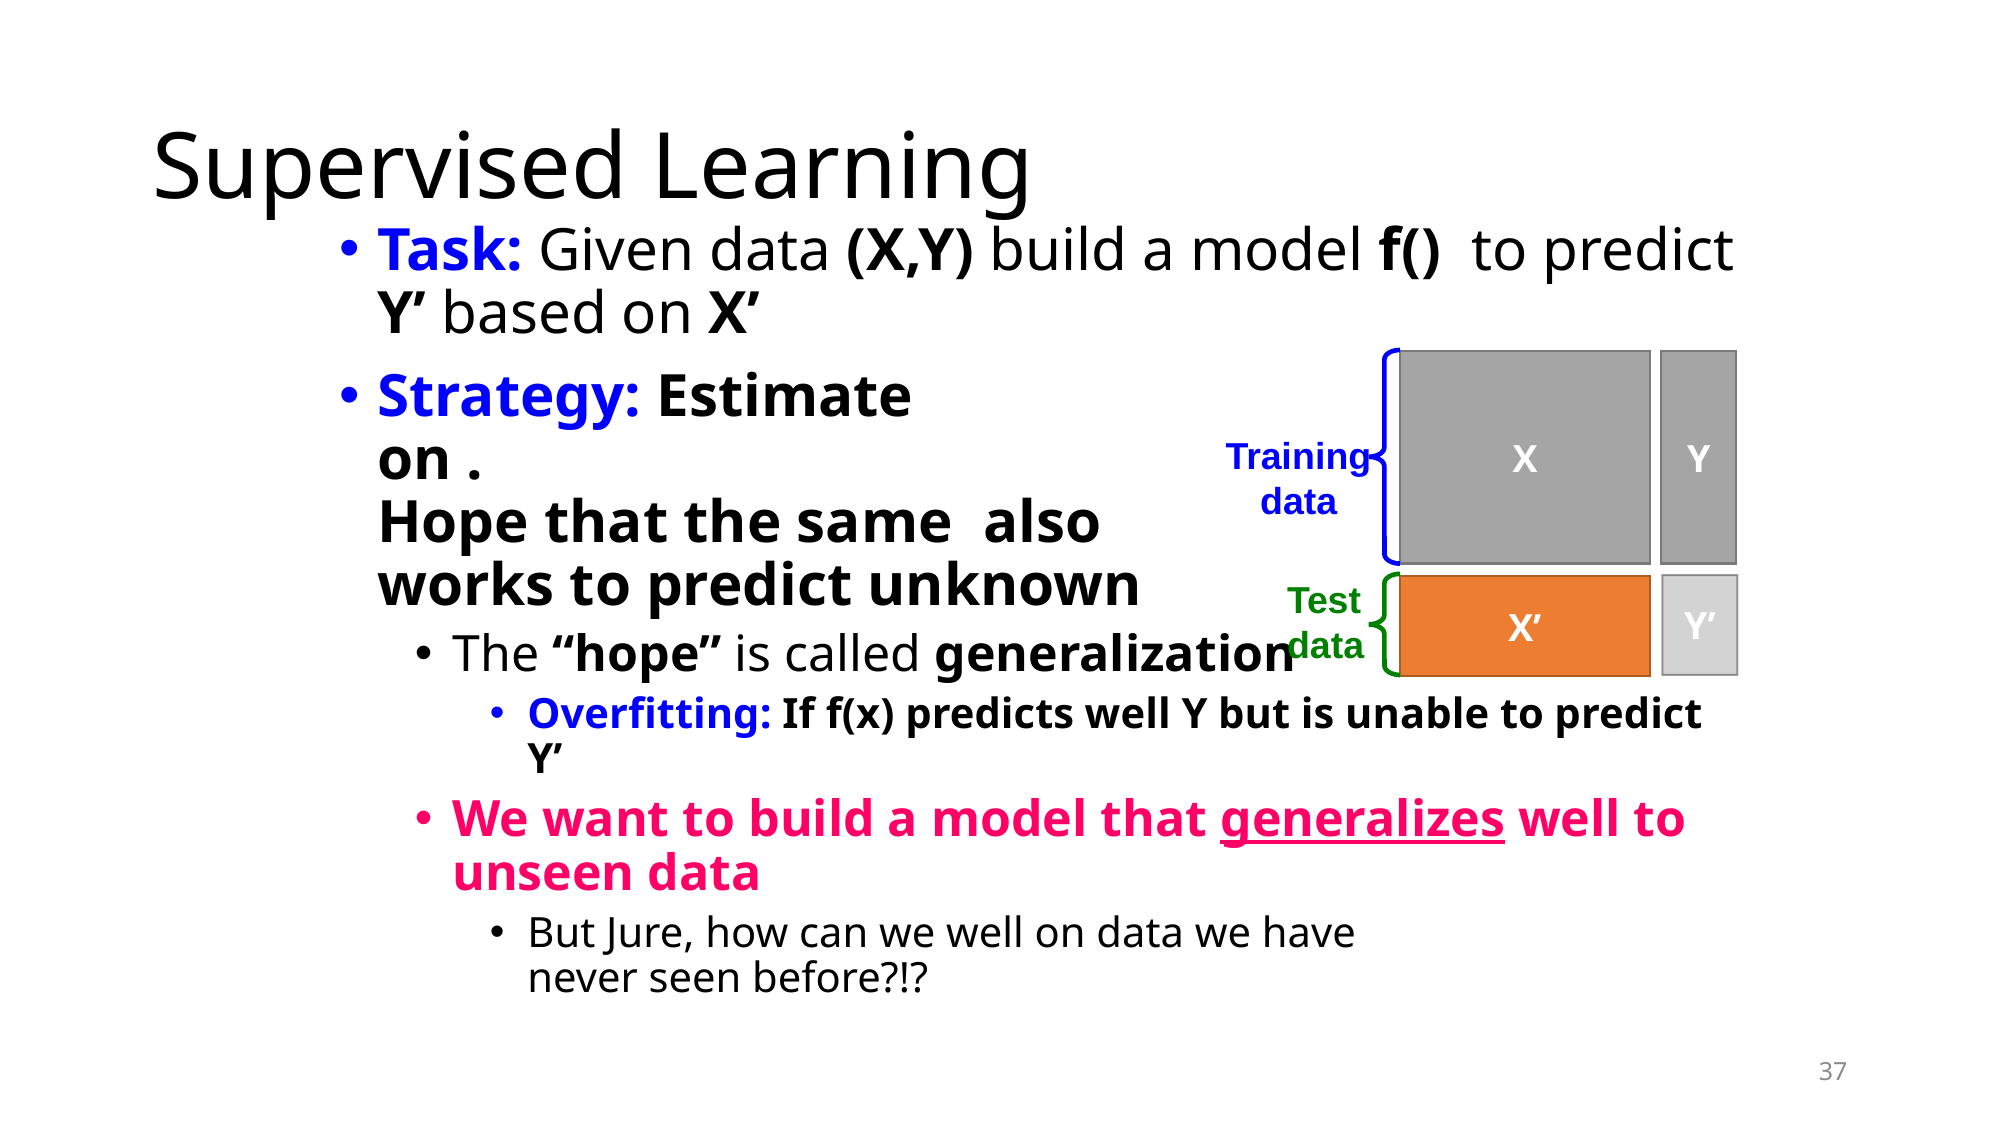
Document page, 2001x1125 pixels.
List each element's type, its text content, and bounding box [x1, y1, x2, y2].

slide_number 37 [1412, 1042, 1863, 1103]
text_box Test data [1272, 568, 1387, 674]
text_box Training data [1210, 424, 1387, 530]
text_box X [1400, 350, 1651, 565]
text_box X’ [1399, 575, 1651, 677]
title Supervised Learning [137, 59, 1863, 278]
text_box Y’ [1661, 574, 1738, 676]
text_box [1383, 349, 1401, 565]
text_box [1387, 573, 1401, 676]
text_box Y [1660, 350, 1737, 565]
